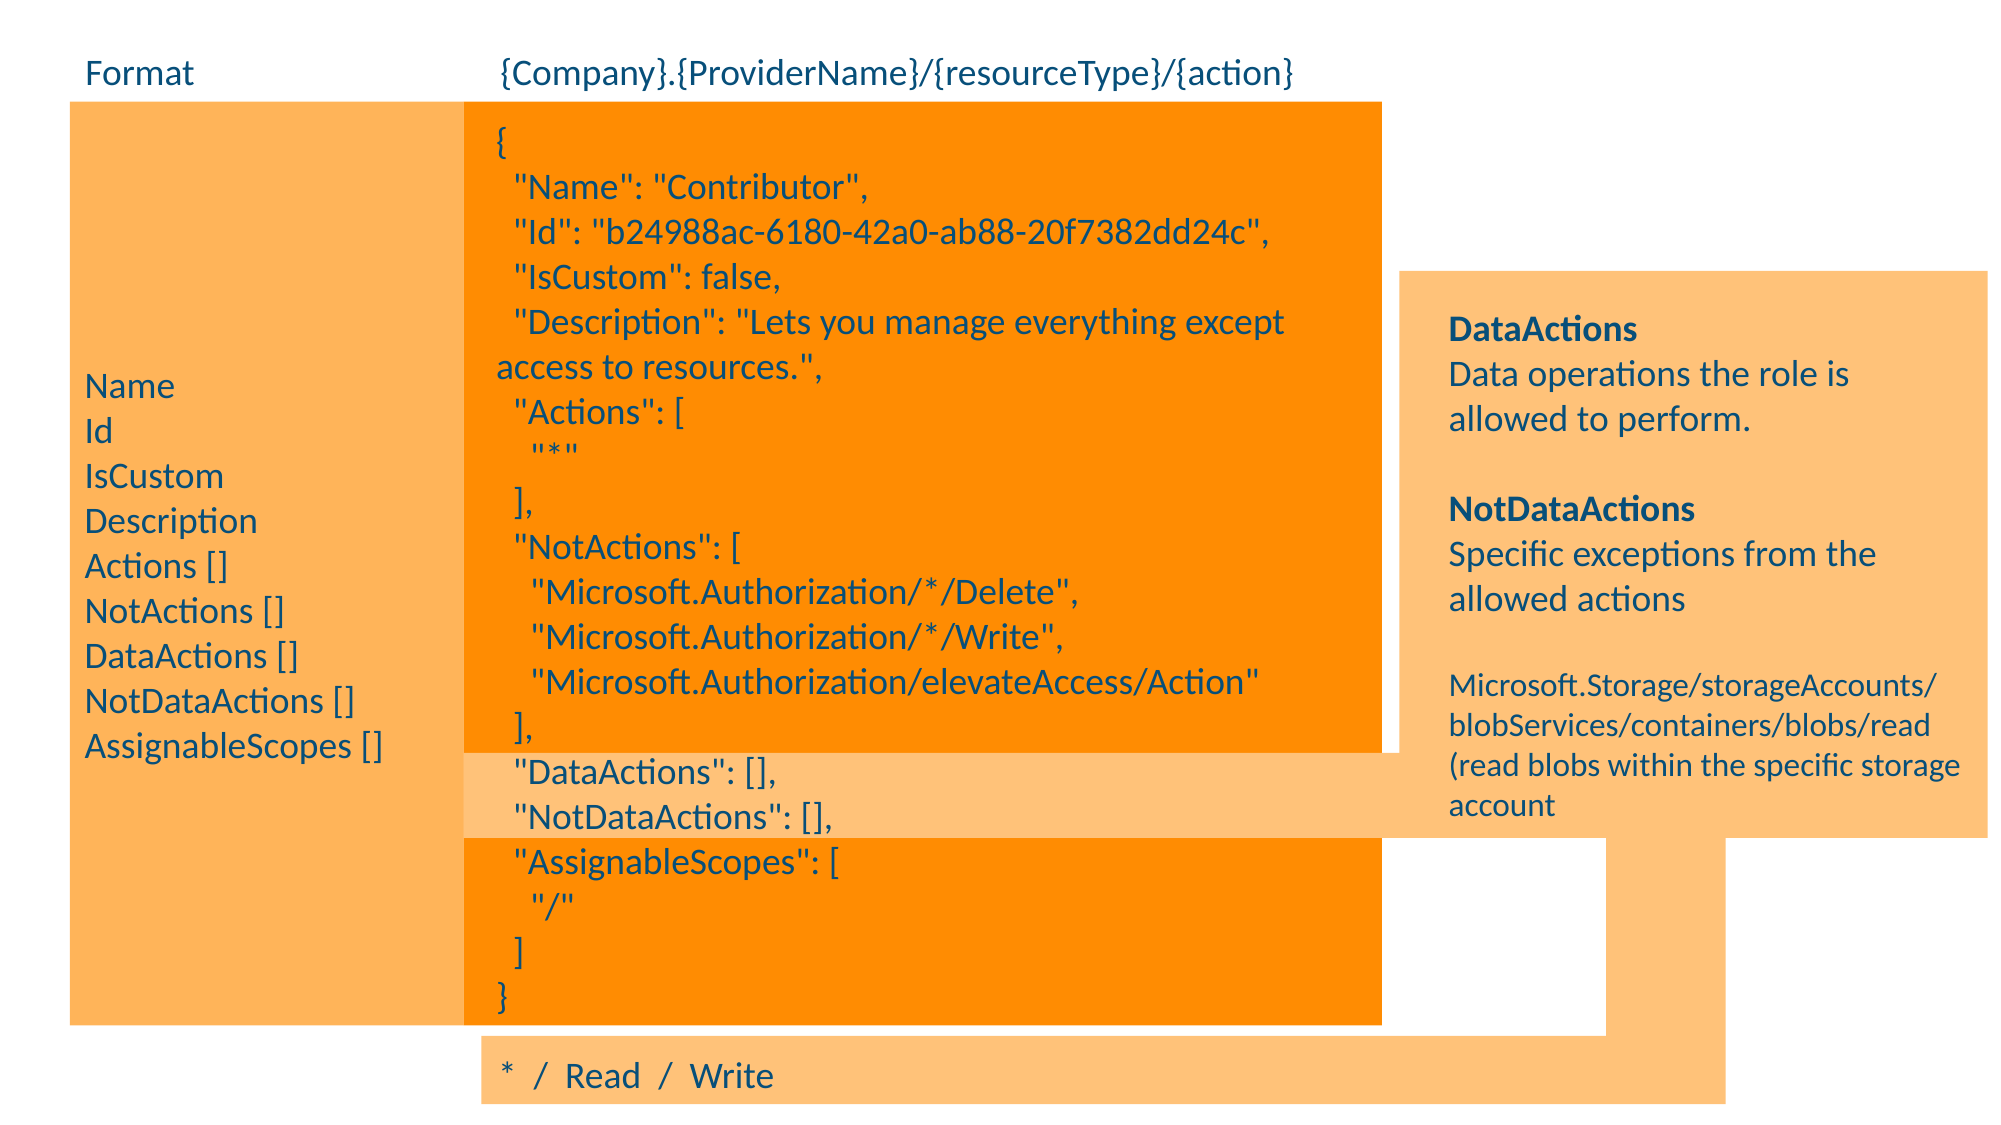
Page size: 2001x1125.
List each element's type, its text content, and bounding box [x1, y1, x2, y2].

text_box {Company}.{ProviderName}/{resourceType}/{action} [485, 40, 1310, 101]
text_box [463, 101, 1383, 752]
text_box [463, 752, 481, 839]
text_box [1344, 752, 1963, 839]
text_box DataActions Data operations the role is allowed to perform. NotDataActions Specific exceptions from the allowed actions Microsoft.Storage/storageAccounts/ blobServices/containers/blobs/read (read blobs within the specific storage account [1434, 296, 1981, 831]
text_box Format [70, 40, 210, 101]
text_box * / Read / Write [483, 1043, 807, 1104]
text_box [463, 839, 1383, 1027]
text_box [480, 839, 1727, 1105]
text_box [1398, 270, 1989, 839]
text_box Name Id IsCustom Description Actions [] NotActions [] DataActions [] NotDataActions [] AssignableScopes [] [69, 101, 463, 1027]
text_box { "Name": "Contributor", "Id": "b24988ac-6180-42a0-ab88-20f7382dd24c", "IsCustom": false, "Description": "Lets you manage everything except access to resources.", "Actions": [ "*" ], "NotActions": [ "Microsoft.Authorization/*/Delete", "Microsoft.Authorization/*/Write", "Microsoft.Authorization/elevateAccess/Action" ], "DataActions": [], "NotDataActions": [], "AssignableScopes": [ "/" ] } [481, 109, 1344, 1025]
